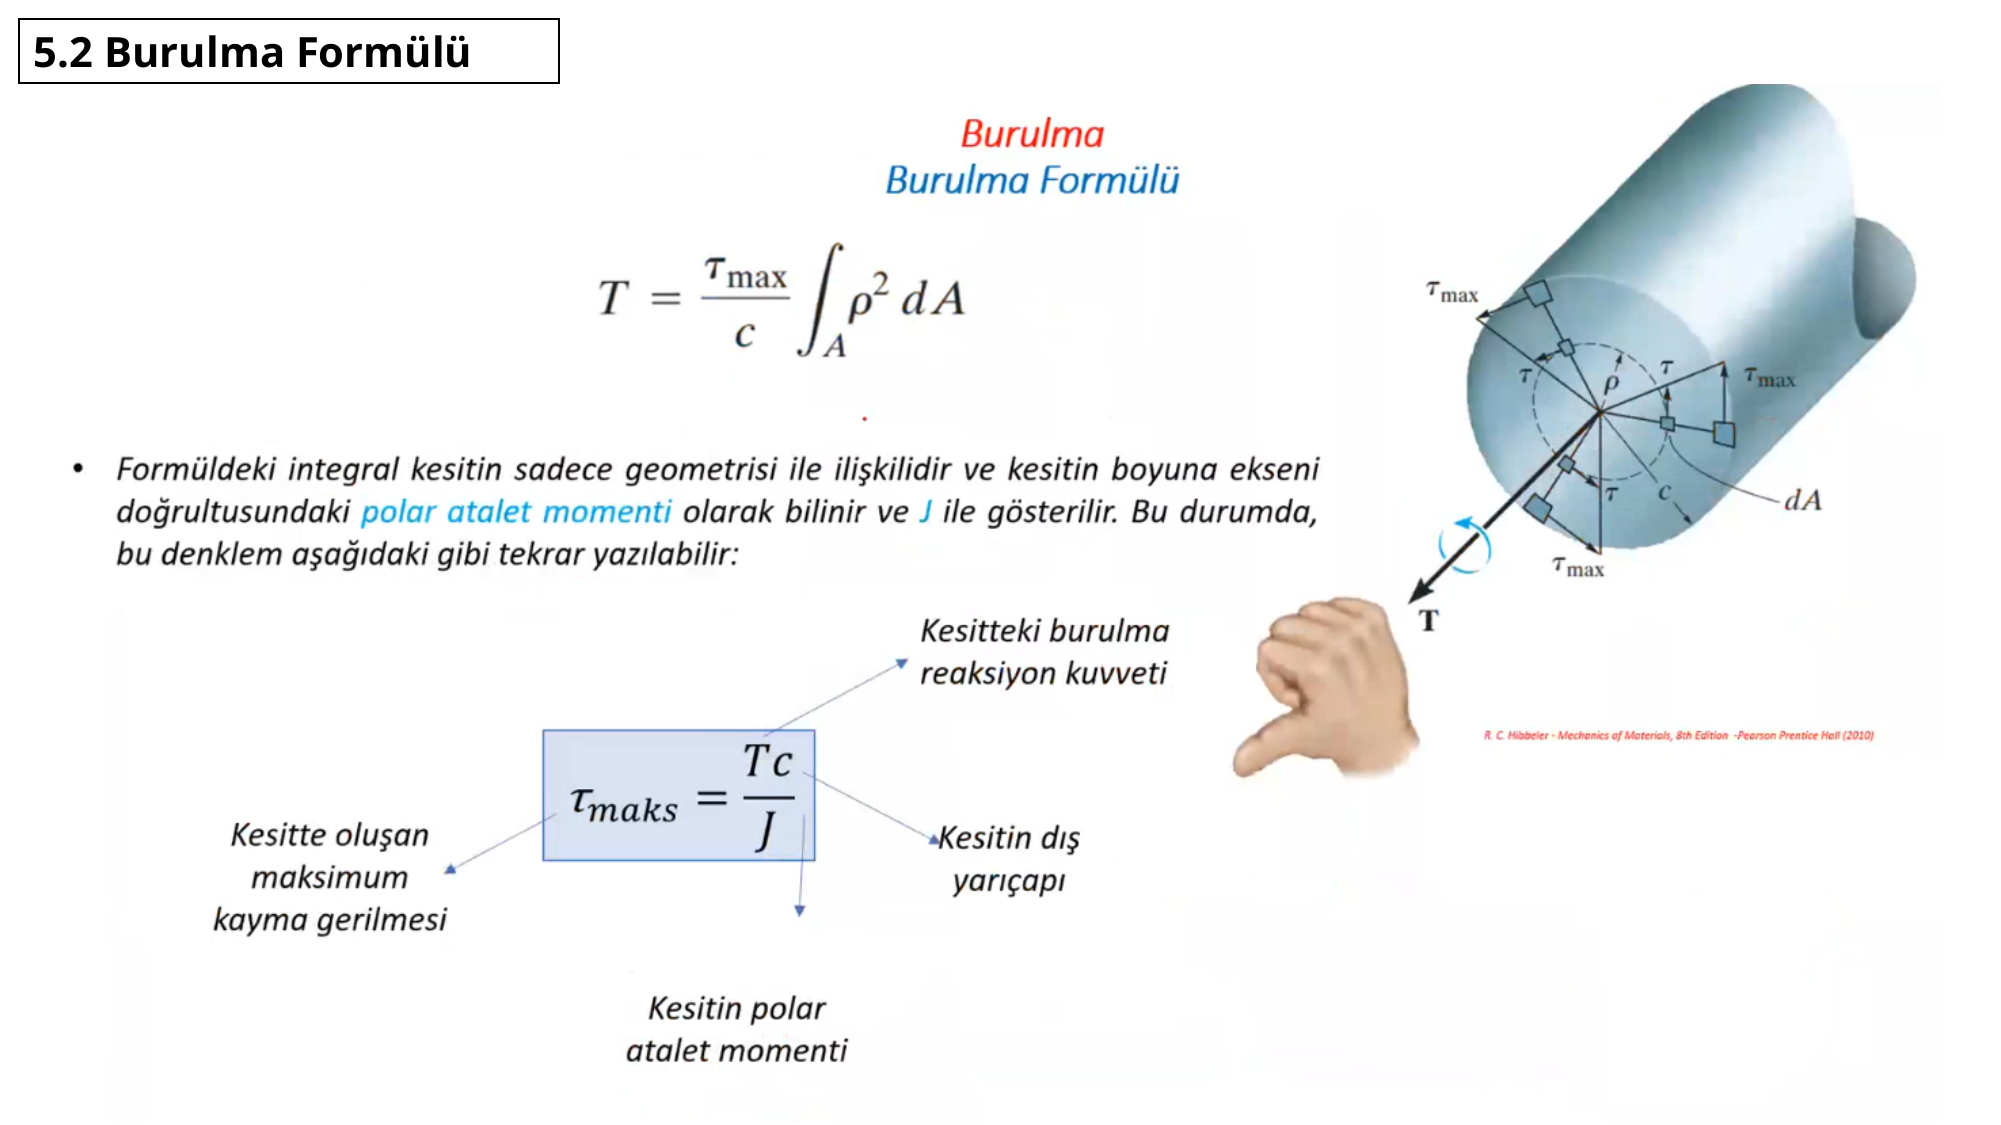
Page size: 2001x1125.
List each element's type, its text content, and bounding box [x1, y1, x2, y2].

text_box 5.2 Burulma Formülü [18, 18, 560, 84]
picture [60, 84, 1940, 1123]
